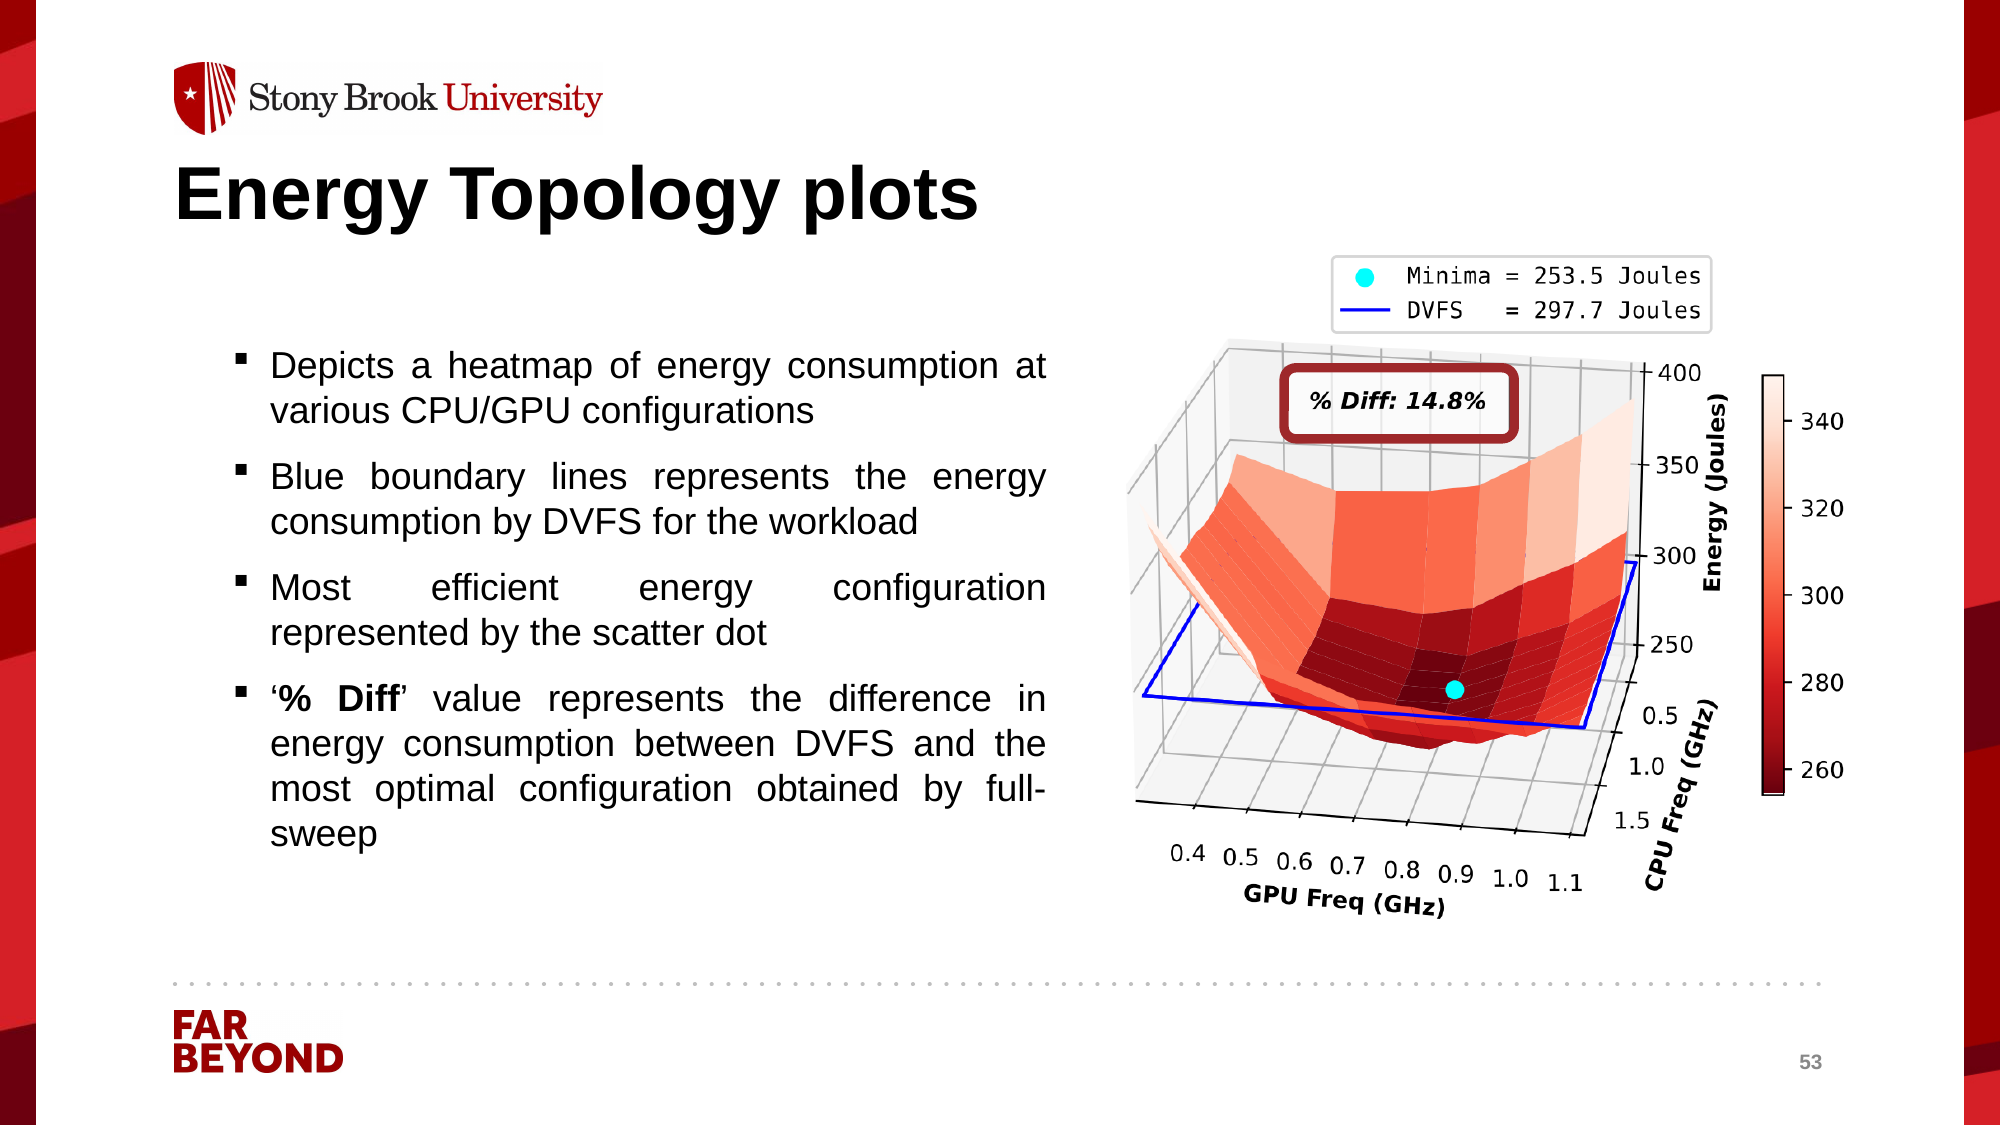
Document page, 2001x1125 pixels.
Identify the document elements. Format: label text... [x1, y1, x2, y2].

picture [0, 0, 36, 1125]
text_box Energy Topology plots [174, 169, 1825, 255]
picture [174, 62, 603, 135]
picture [174, 1010, 343, 1073]
slide_number 53 [1387, 1031, 1838, 1092]
picture [1964, 0, 2000, 1125]
picture [1116, 241, 1854, 930]
list Depicts a heatmap of energy consumption at various CPU/GPU configurations Blue boundary lines represents the energy consumption by DVFS for the workload Most efficient energy configuration represented by the scatter dot ‘% Diff’ value represents the difference in energy consumption between DVFS and the most optimal configuration obtained by full-sweep [180, 333, 1062, 764]
